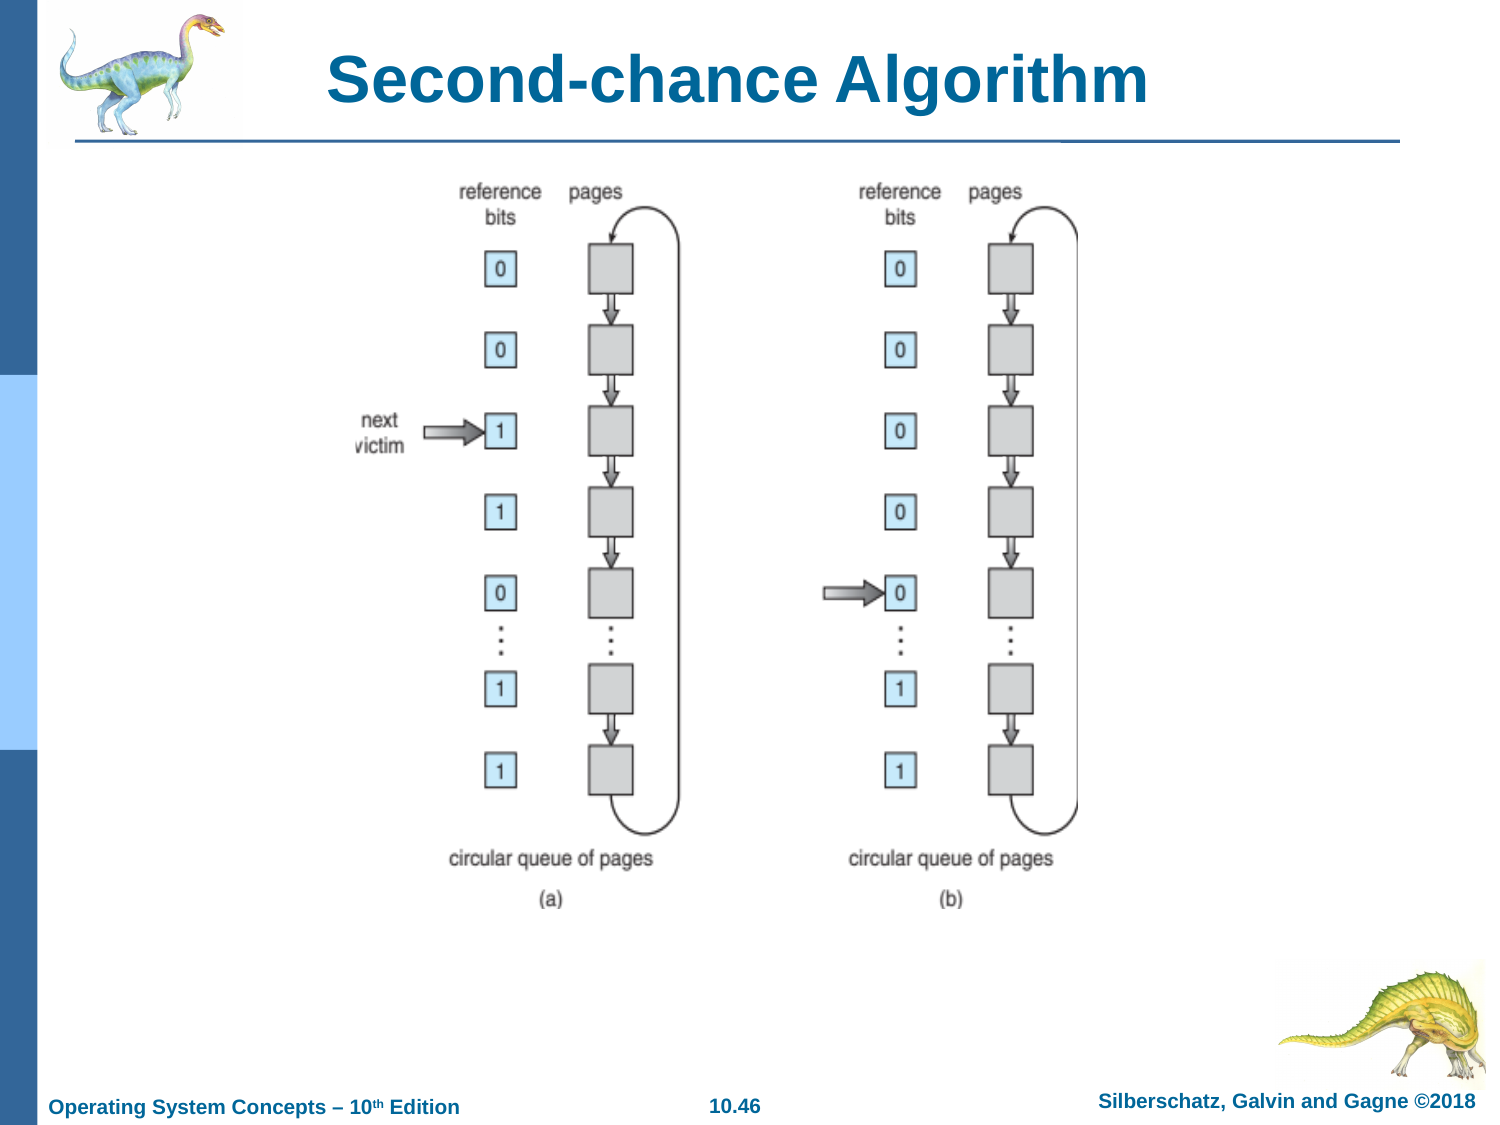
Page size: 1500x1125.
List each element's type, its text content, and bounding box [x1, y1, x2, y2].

title Second-chance Algorithm [81, 47, 1396, 124]
picture [355, 178, 1079, 909]
picture [46, 0, 243, 149]
picture [1275, 959, 1486, 1090]
